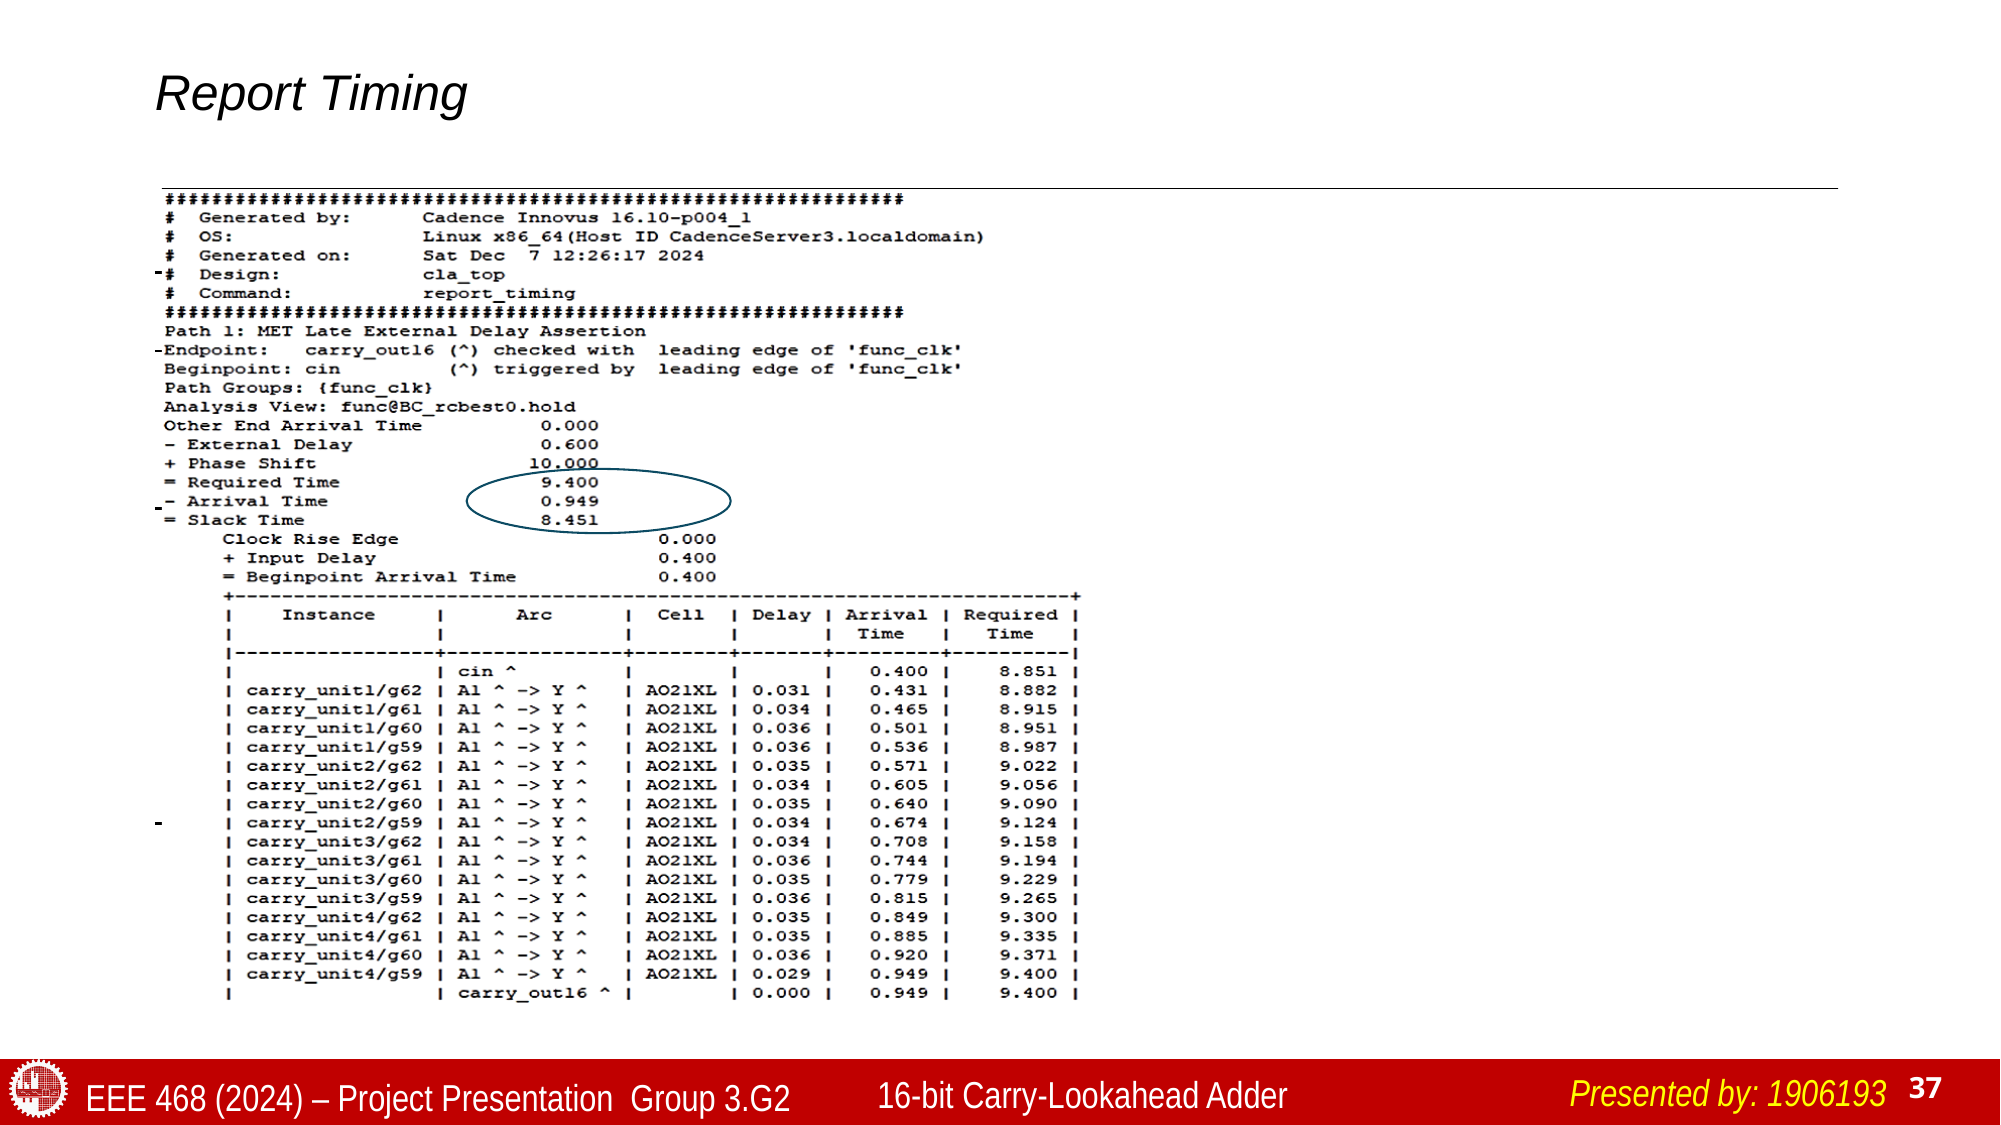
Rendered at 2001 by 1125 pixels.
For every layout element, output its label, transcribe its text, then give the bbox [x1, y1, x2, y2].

picture [161, 188, 1839, 1014]
slide_number 37 [1902, 1066, 1958, 1118]
text_box Report Timing [139, 53, 1865, 1014]
list [137, 50, 1863, 1014]
slide_number EEE 468 (2024) – Project Presentation Group 3.G2 [70, 1066, 862, 1125]
footer 16-bit Carry-Lookahead Adder [862, 1063, 1499, 1125]
picture [8, 1059, 71, 1118]
text_box Presented by: 1906193 [1554, 1061, 1902, 1122]
